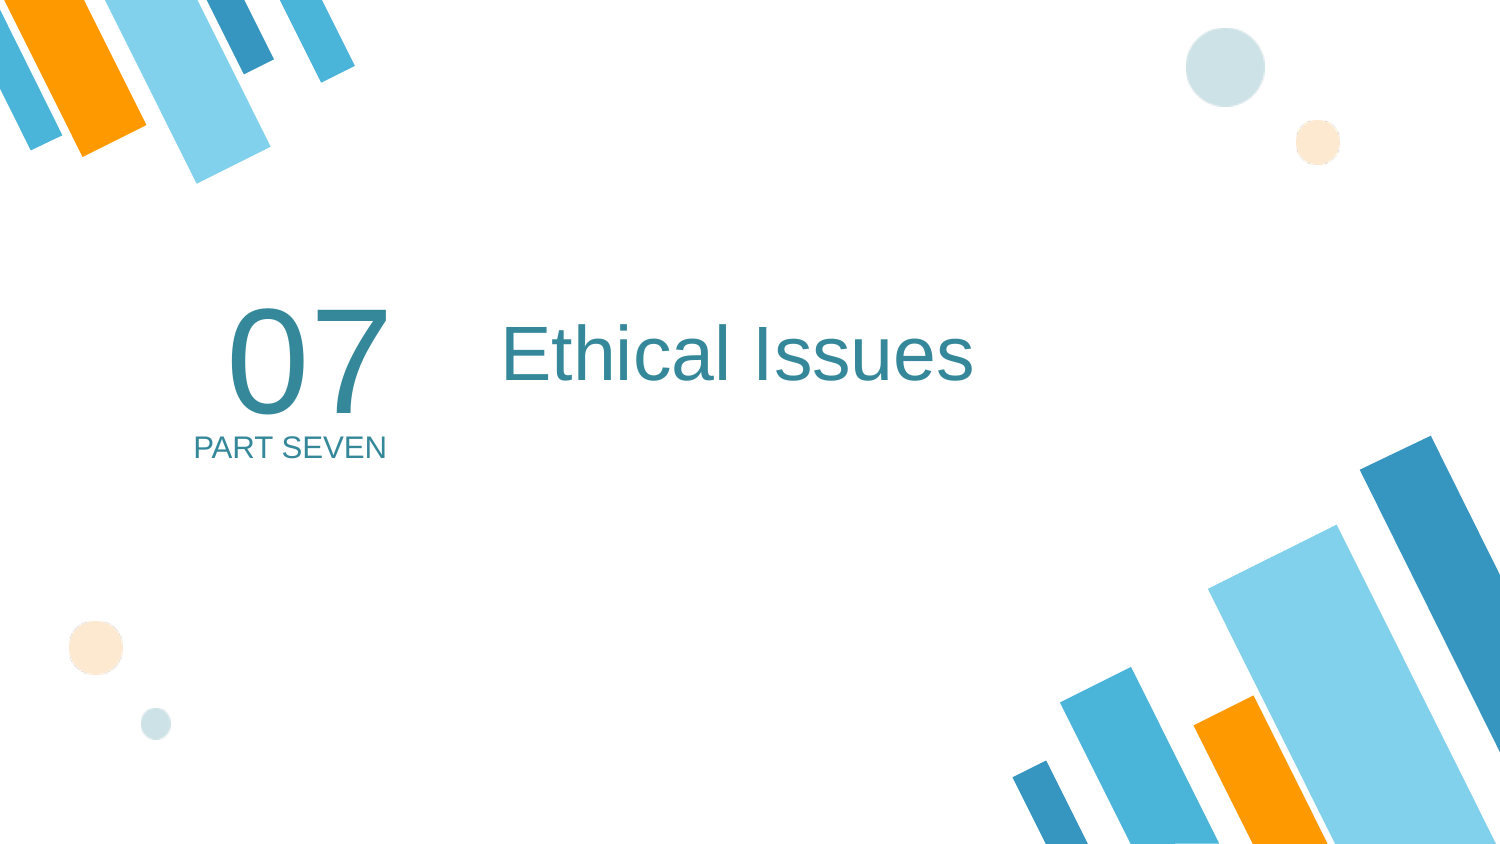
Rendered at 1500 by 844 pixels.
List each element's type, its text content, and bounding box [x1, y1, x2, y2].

text_box 07 [215, 258, 428, 452]
text_box Ethical Issues [489, 297, 1316, 412]
text_box PART SEVEN [182, 421, 408, 472]
picture [1295, 120, 1341, 165]
picture [140, 708, 171, 741]
picture [1186, 28, 1265, 108]
picture [69, 621, 123, 675]
